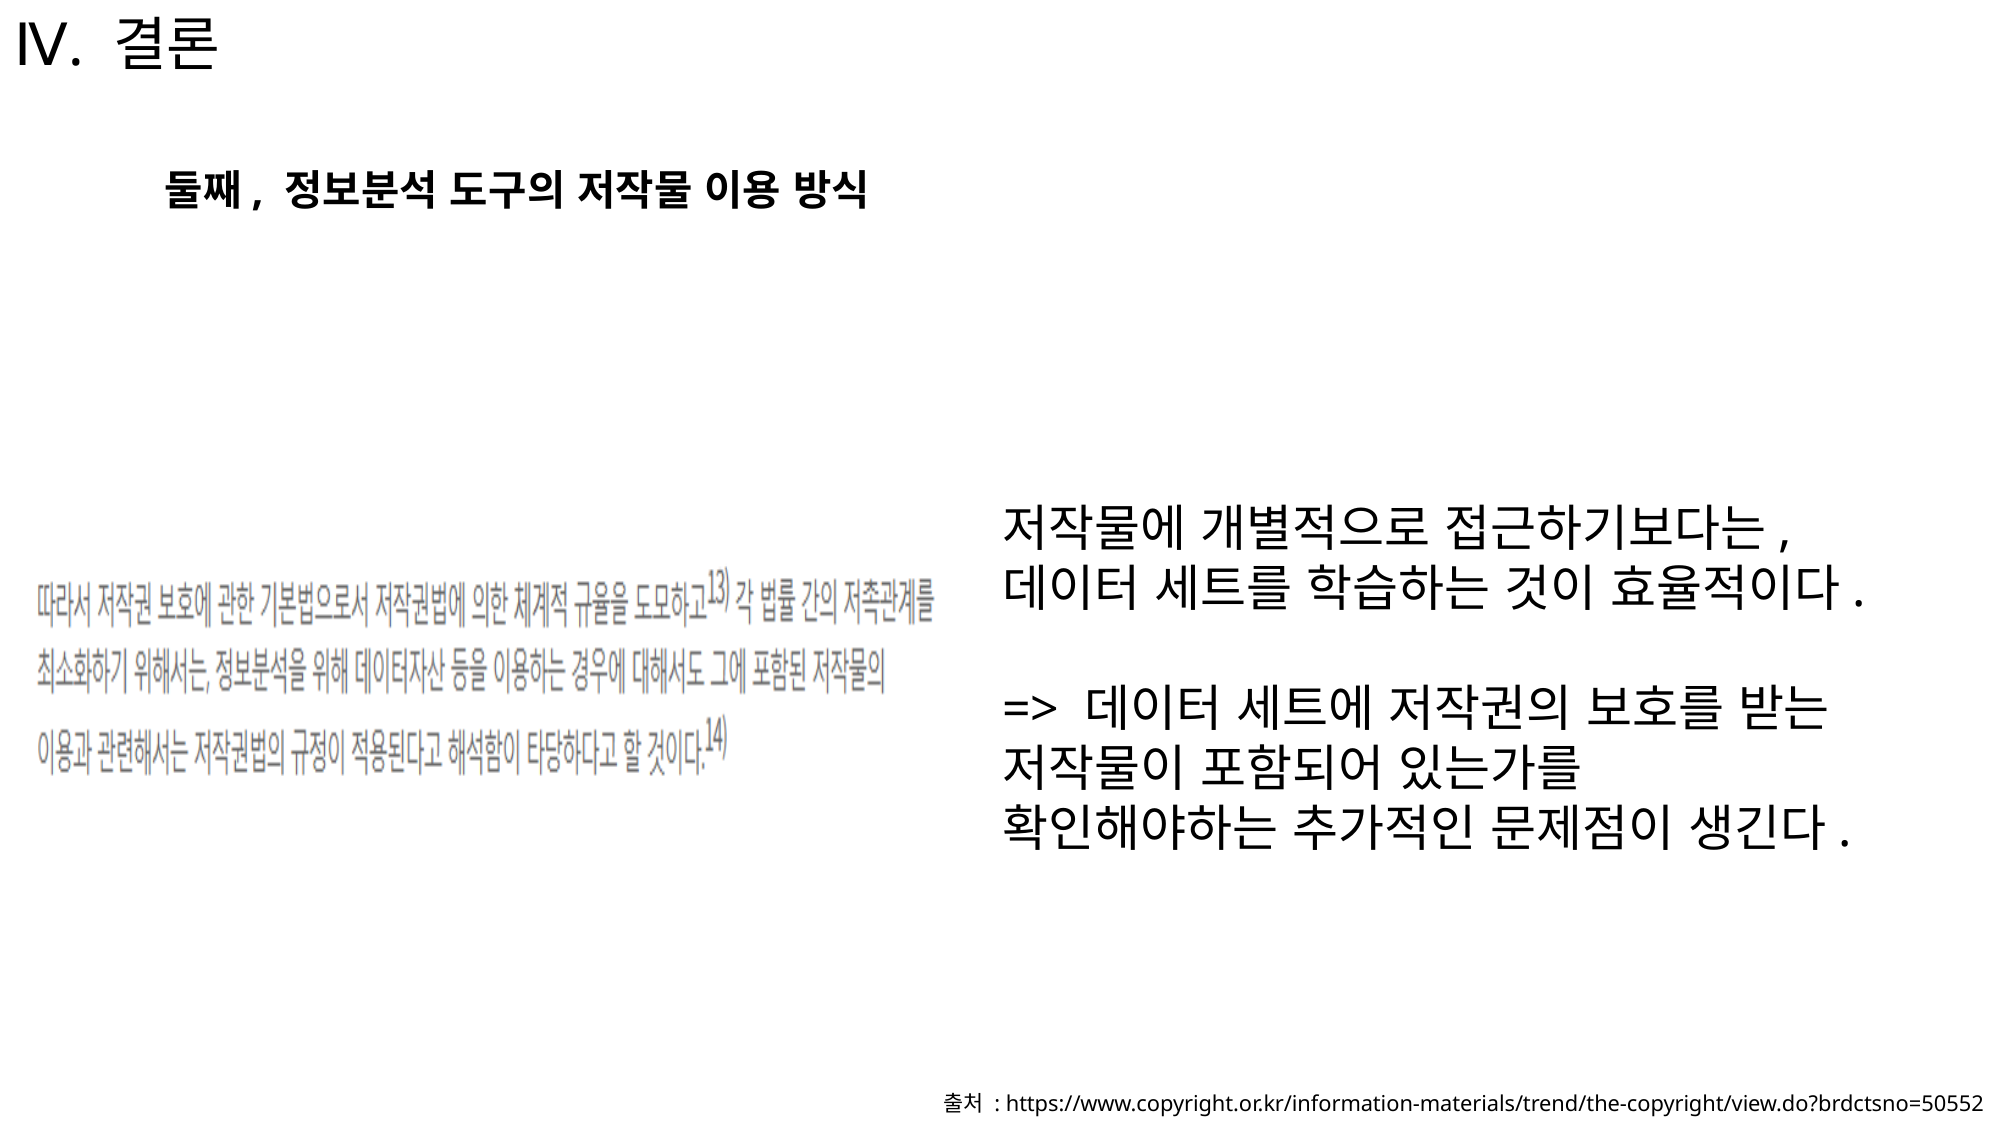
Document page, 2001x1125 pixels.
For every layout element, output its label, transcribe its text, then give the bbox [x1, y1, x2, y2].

text_box 둘째, 정보분석 도구의 저작물 이용 방식 [0, 156, 2000, 222]
text_box 저작물에 개별적으로 접근하기보다는, 데이터 세트를 학습하는 것이 효율적이다. => 데이터 세트에 저작권의 보호를 받는 저작물이 포함되어 있는가를 확인해야하는 추가적인 문제점이 생긴다. [987, 489, 1969, 864]
picture [31, 562, 937, 794]
text_box 출처 : https://www.copyright.or.kr/information-materials/trend/the-copyright/view.do?brdctsno=50552 [0, 1082, 2000, 1123]
text_box Ⅳ. 결론 [0, 0, 2000, 155]
